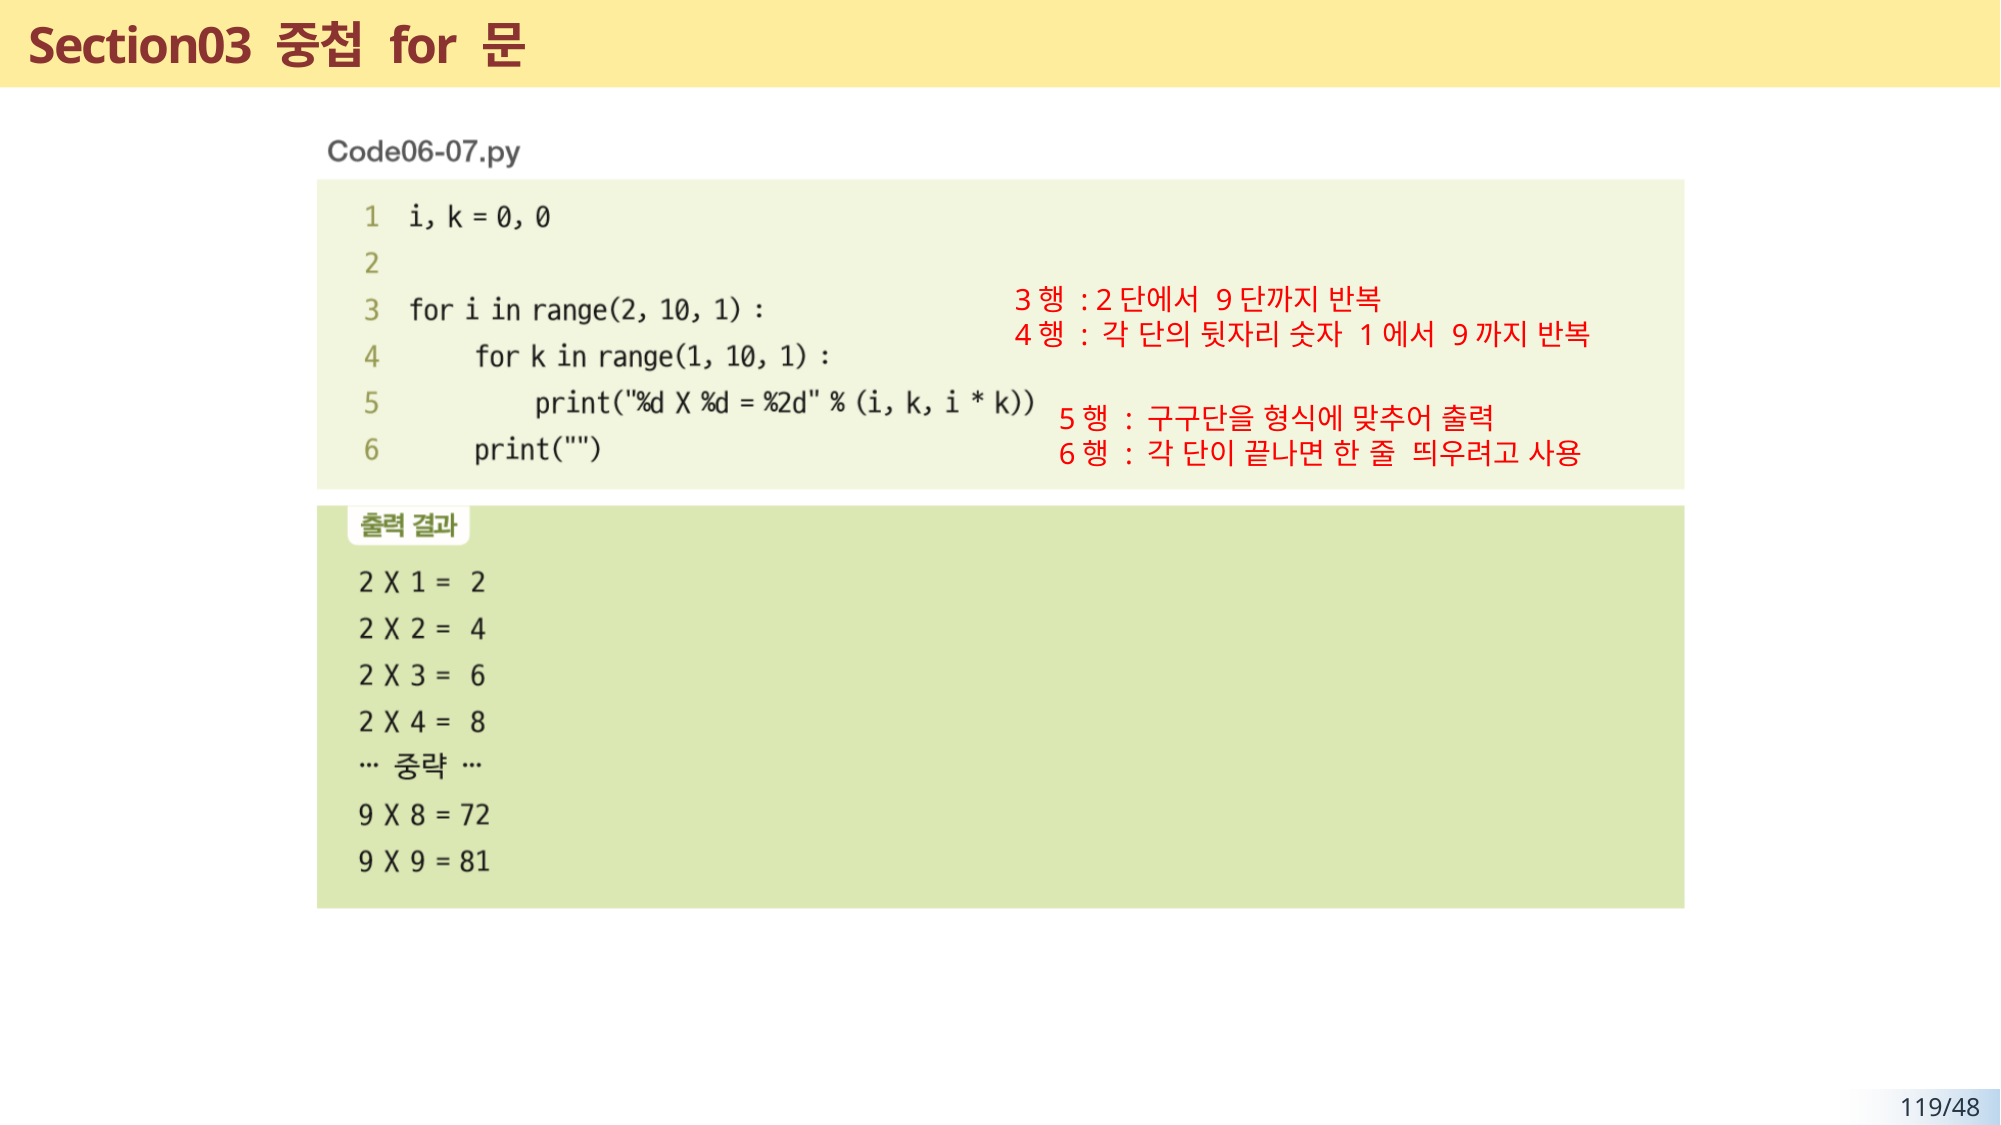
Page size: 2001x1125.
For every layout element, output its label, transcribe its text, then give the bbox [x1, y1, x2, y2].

title Section03 중첩 for 문 [13, 8, 1717, 87]
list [313, 134, 1687, 912]
